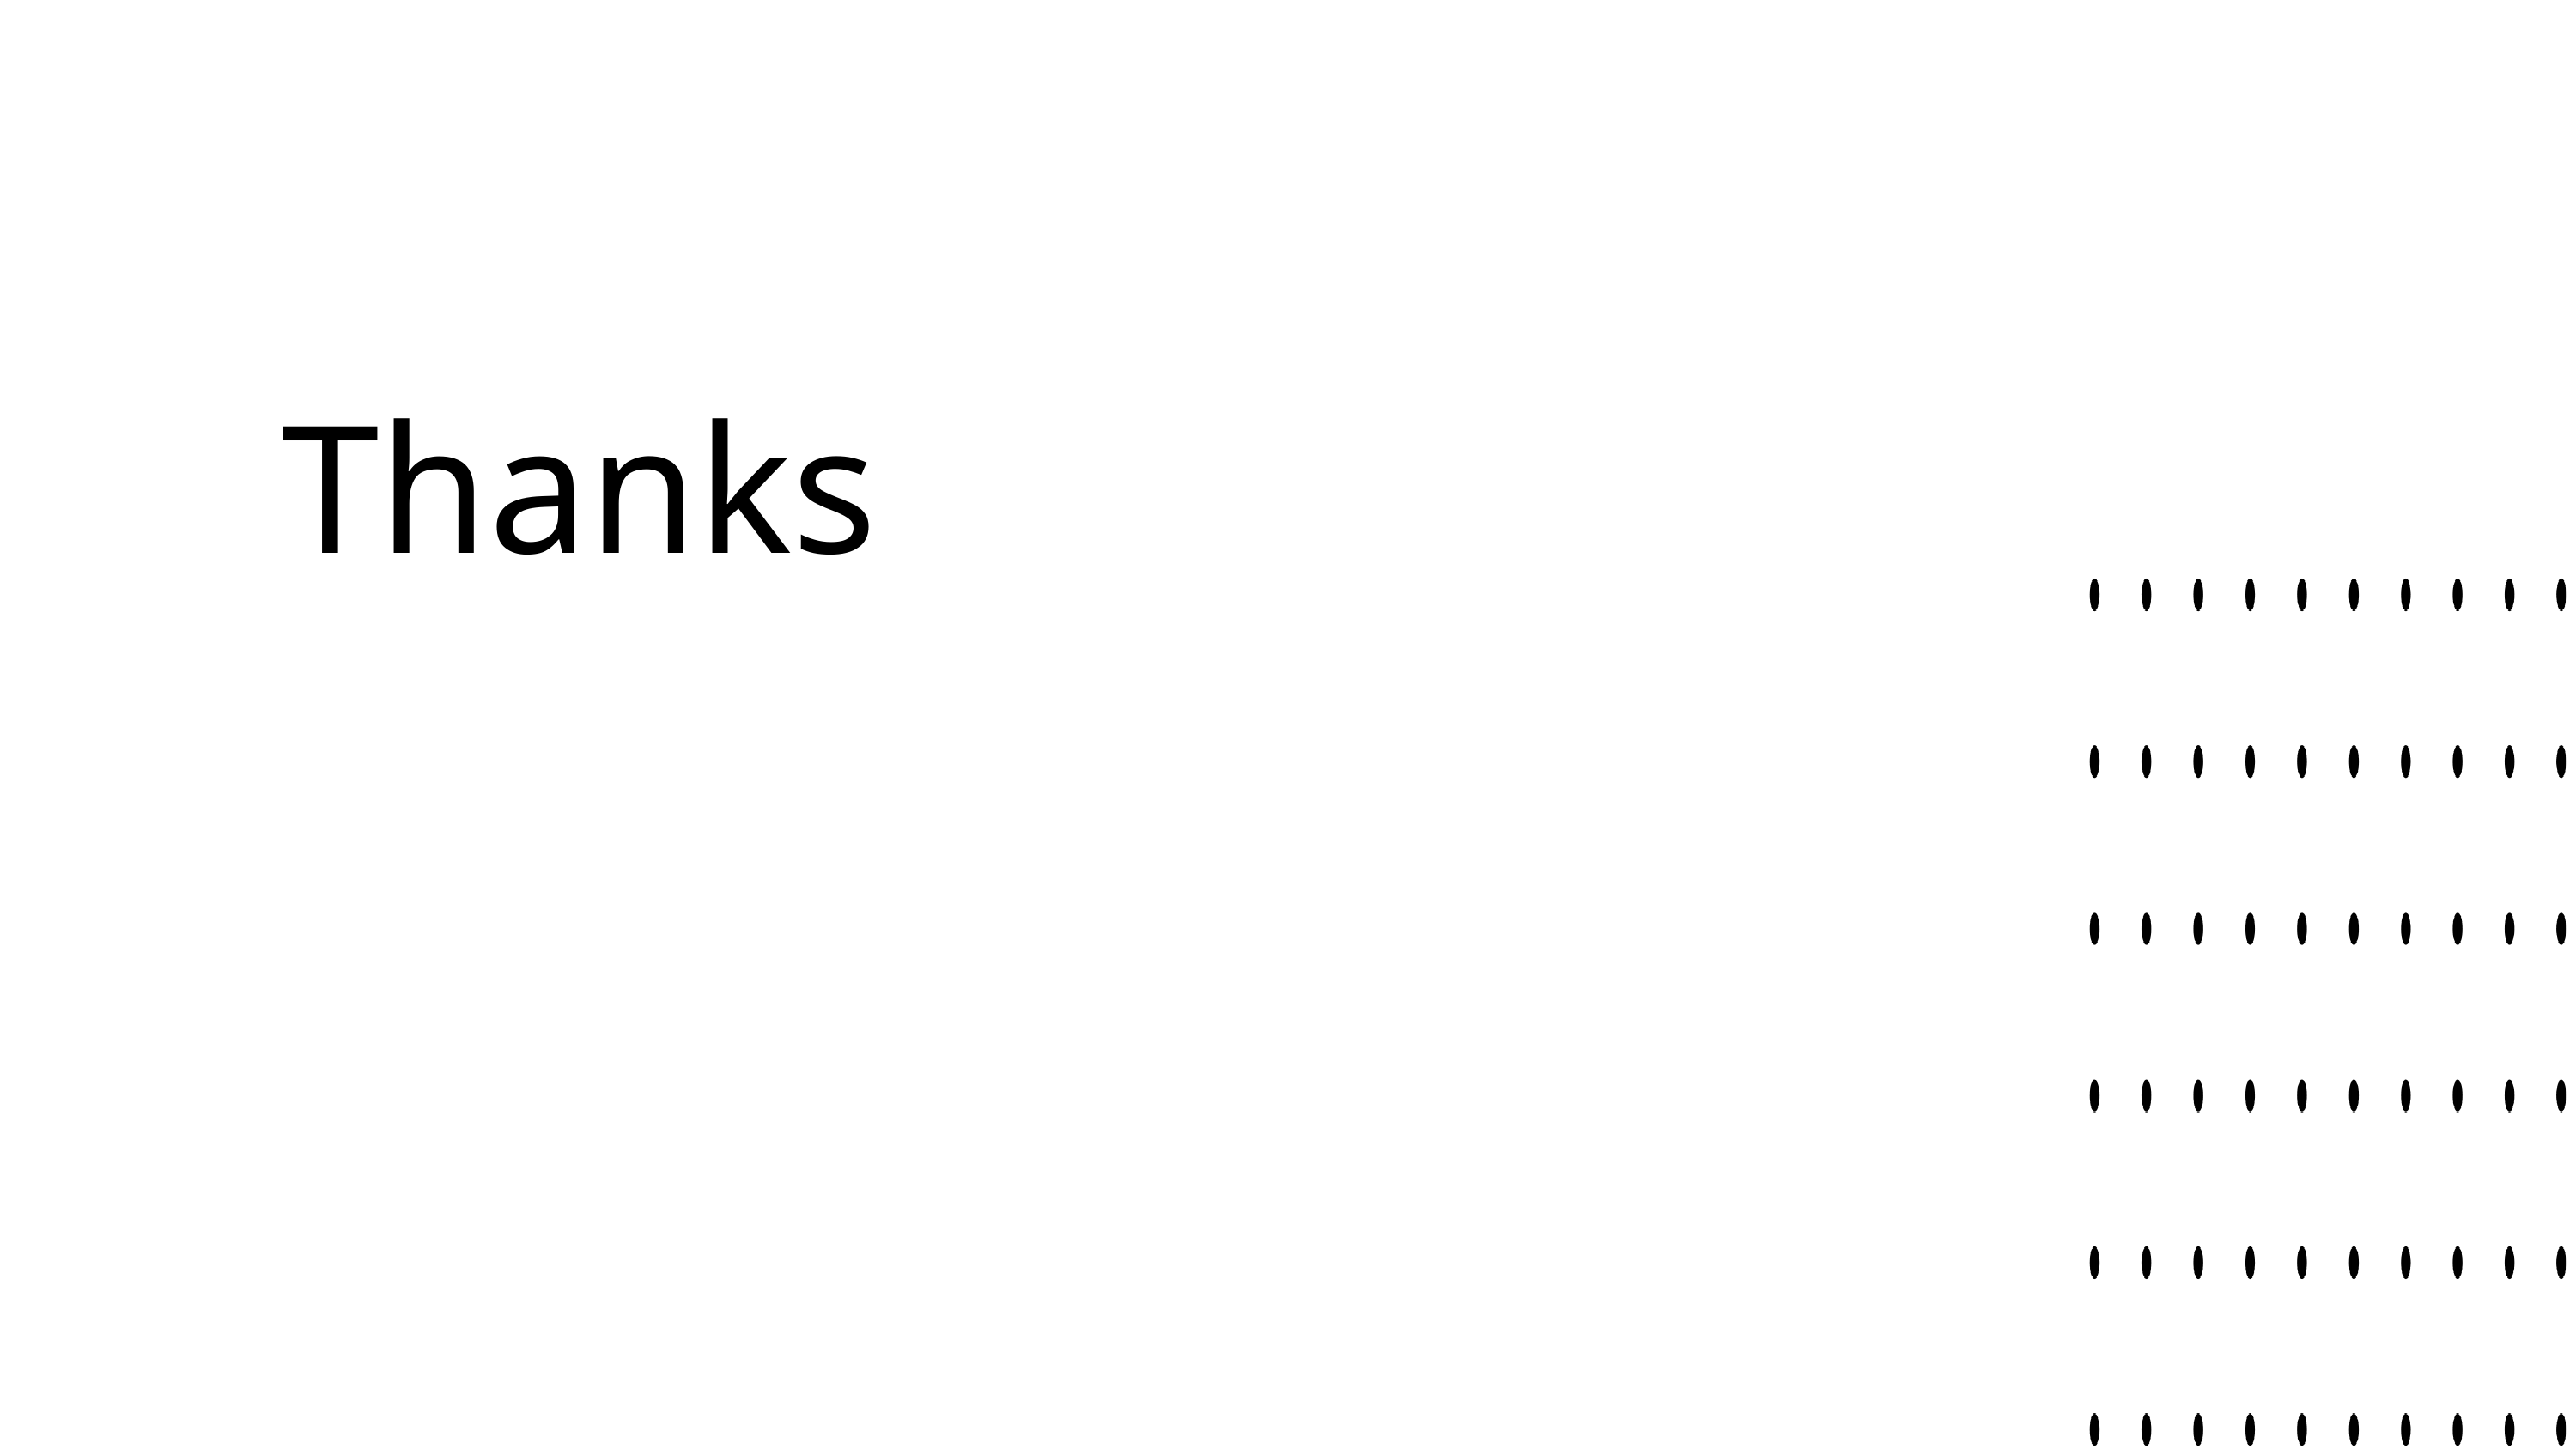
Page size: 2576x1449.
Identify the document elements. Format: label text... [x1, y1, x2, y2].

text_box [2089, 577, 2567, 1448]
text_box Thanks [280, 411, 1412, 589]
